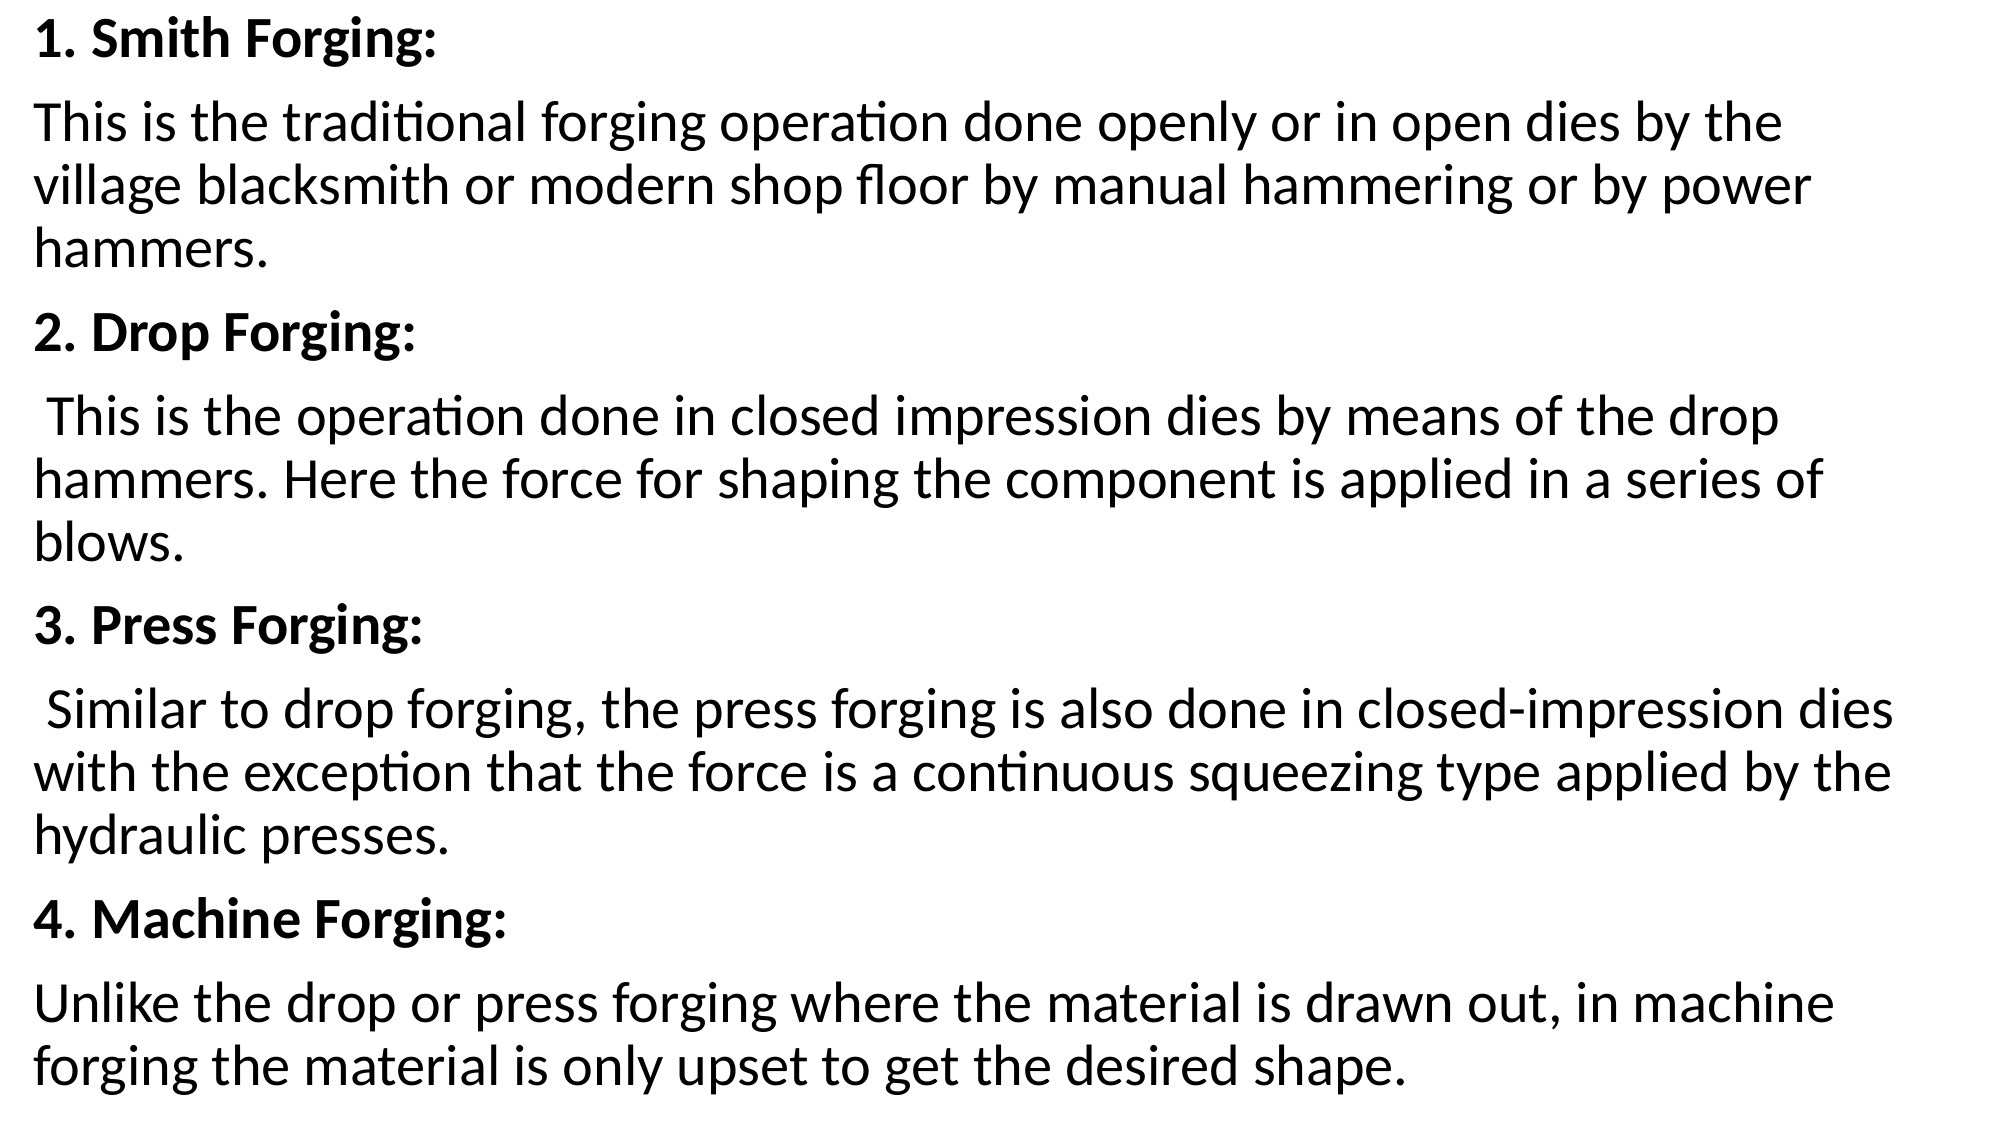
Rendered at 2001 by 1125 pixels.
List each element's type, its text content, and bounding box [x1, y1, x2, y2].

list 1. Smith Forging: This is the traditional forging operation done openly or in open dies by the village blacksmith or modern shop floor by manual hammering or by power hammers. 2. Drop Forging: This is the operation done in closed impression dies by means of the drop hammers. Here the force for shaping the component is applied in a series of blows. 3. Press Forging: Similar to drop forging, the press forging is also done in closed-impression dies with the exception that the force is a continuous squeezing type applied by the hydraulic presses. 4. Machine Forging: Unlike the drop or press forging where the material is drawn out, in machine forging the material is only upset to get the desired shape. [18, 0, 1931, 1049]
